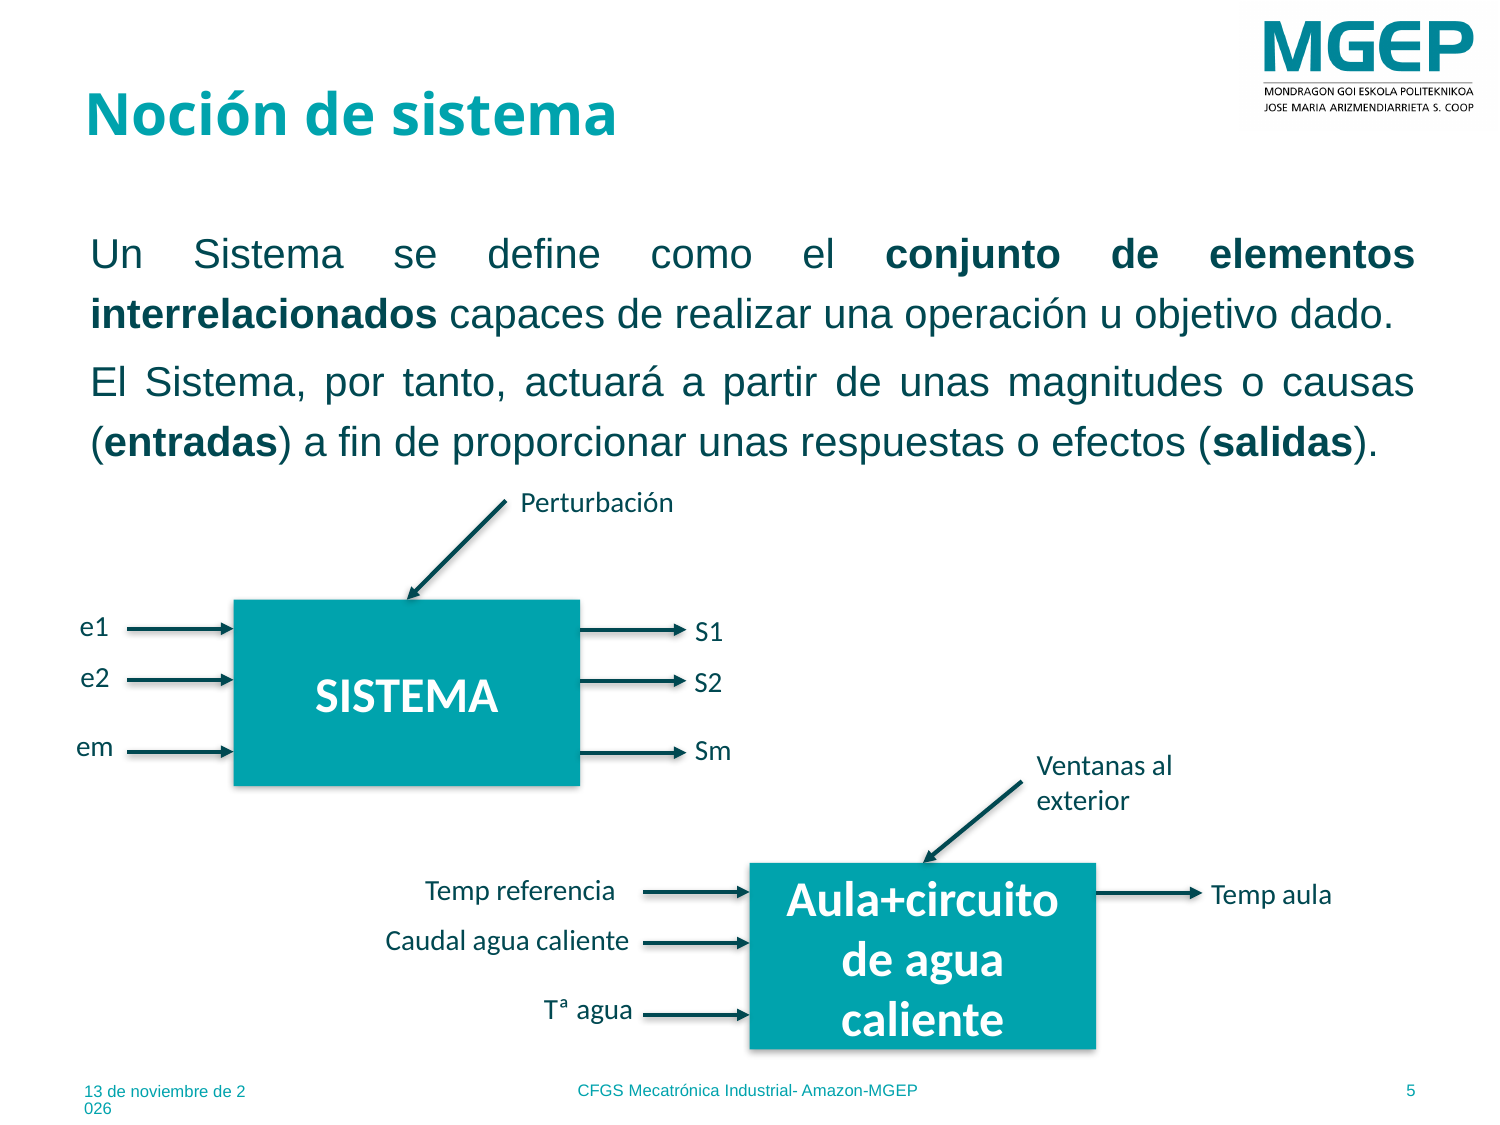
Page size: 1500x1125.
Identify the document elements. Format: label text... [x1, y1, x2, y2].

list Un Sistema se define como el conjunto de elementos interrelacionados capaces de realizar una operación u objetivo dado. El Sistema, por tanto, actuará a partir de unas magnitudes o causas (entradas) a fin de proporcionar unas respuestas o efectos (salidas). [0, 209, 1431, 999]
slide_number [69, 1060, 263, 1121]
title Noción de sistema [69, 77, 1327, 148]
slide_number 5 [1248, 1059, 1431, 1120]
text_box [370, 738, 1471, 1050]
footer CFGS Mecatrónica Industrial- Amazon-MGEP [356, 1059, 1140, 1120]
picture [1239, 1, 1498, 131]
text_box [61, 475, 757, 787]
